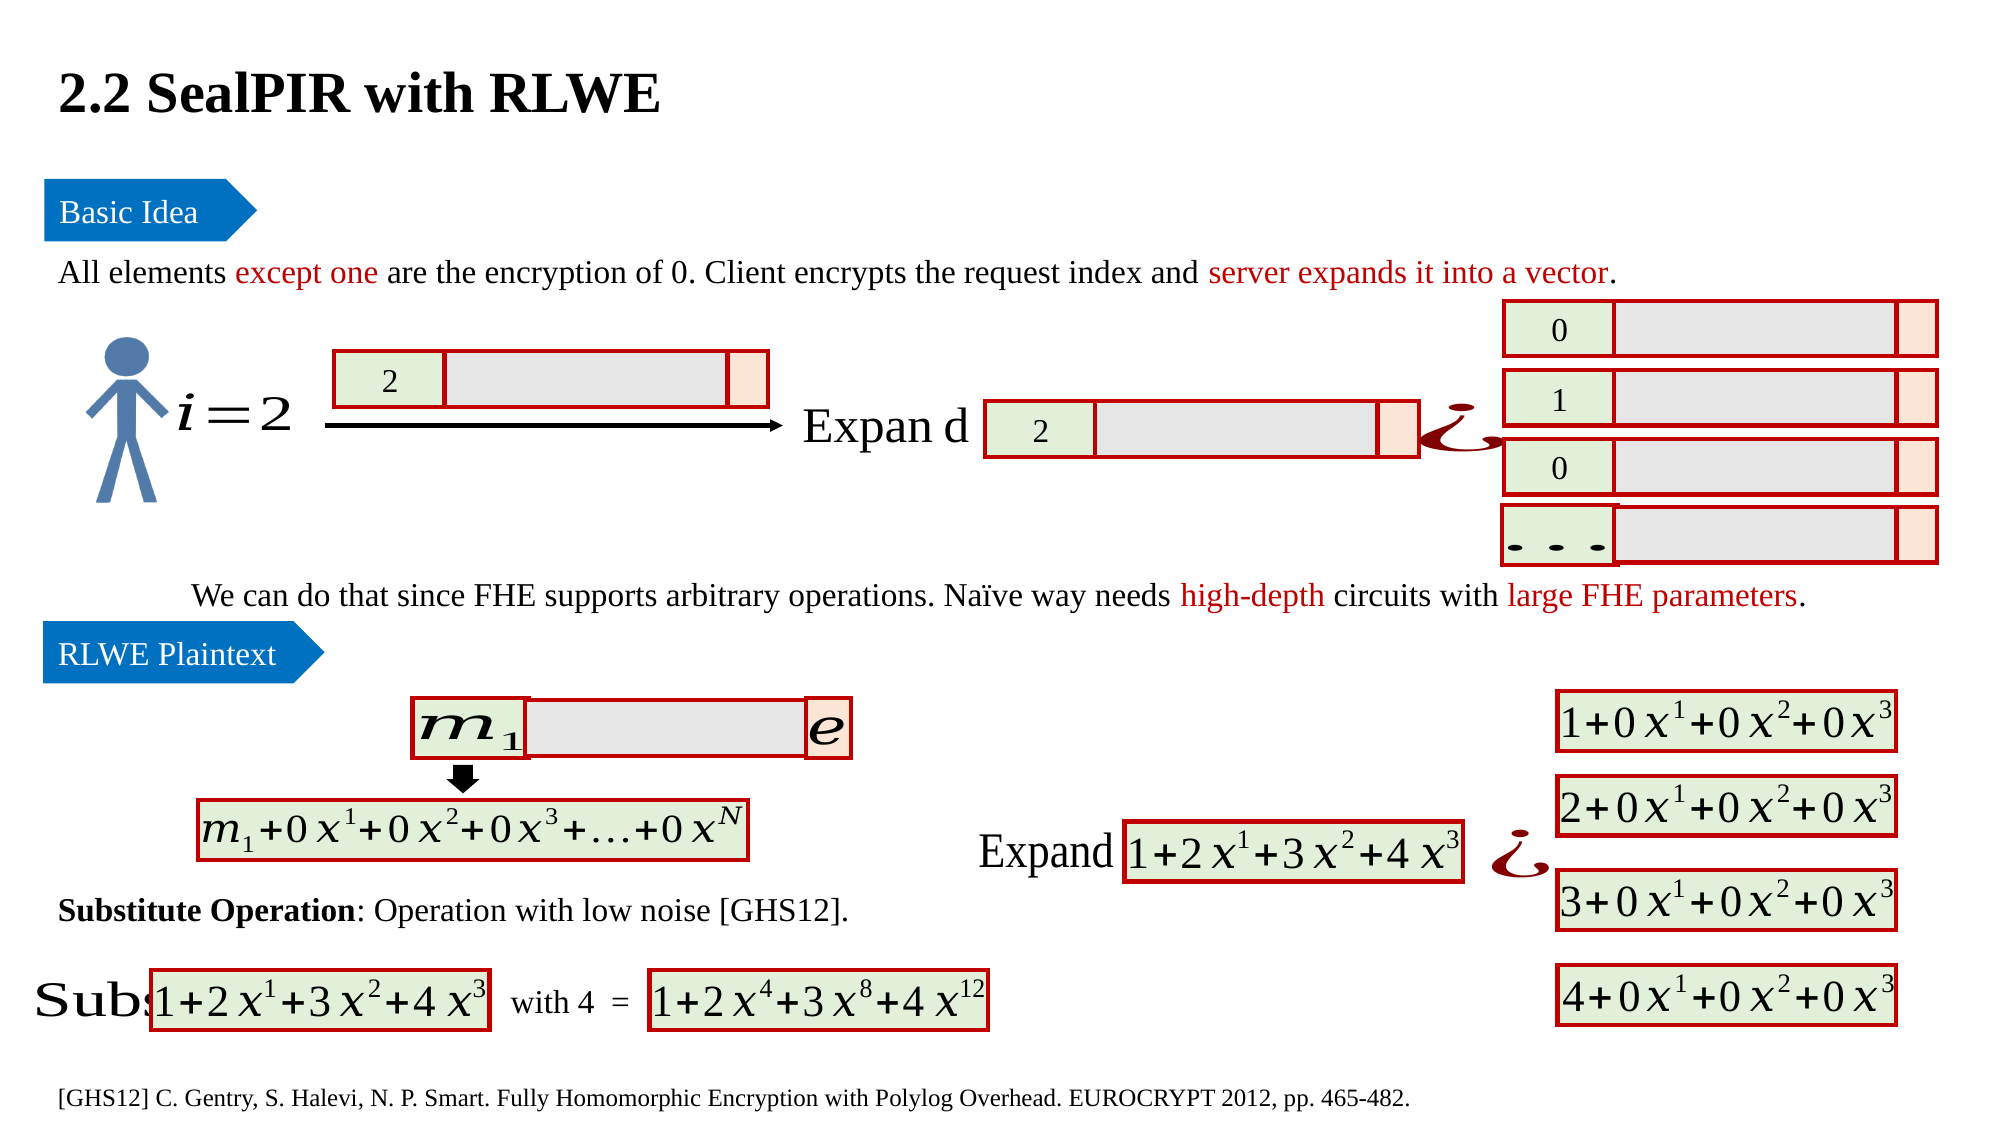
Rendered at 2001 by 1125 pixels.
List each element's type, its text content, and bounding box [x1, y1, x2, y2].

text_box [1896, 506, 1938, 563]
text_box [414, 700, 849, 756]
text_box [1614, 369, 1896, 426]
text_box 2 [985, 401, 1095, 458]
text_box [727, 351, 769, 407]
text_box 2 [334, 351, 444, 407]
text_box RLWE Plaintext [42, 620, 326, 684]
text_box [978, 692, 1894, 1023]
text_box 2.2 SealPIR with RLWE [0, 0, 1646, 179]
text_box [1614, 438, 1896, 495]
picture [85, 337, 169, 503]
text_box 1 [1503, 369, 1614, 426]
text_box [GHS12] C. Gentry, S. Halevi, N. P. Smart. Fully Homomorphic Encryption with Polylog Overhead. EUROCRYPT 2012, pp. 465-482. [43, 1066, 1957, 1125]
text_box [1614, 506, 1896, 563]
text_box 0 [1503, 438, 1614, 495]
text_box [32, 971, 986, 1029]
text_box [1896, 438, 1938, 495]
text_box [1095, 401, 1378, 458]
text_box All elements except one are the encryption of 0. Client encrypts the request index and server expands it into a vector. [43, 243, 1957, 298]
text_box [1896, 369, 1938, 426]
text_box Substitute Operation: Operation with low noise [GHS12]. [43, 880, 978, 936]
text_box [444, 351, 727, 407]
text_box [446, 764, 480, 794]
text_box We can do that since FHE supports arbitrary operations. Naïve way needs high-depth circuits with large FHE parameters. [49, 565, 1957, 621]
text_box 0 [1503, 300, 1614, 357]
text_box [1614, 300, 1896, 357]
text_box Basic Idea [43, 179, 258, 242]
text_box [1896, 300, 1938, 357]
text_box [1378, 401, 1420, 458]
